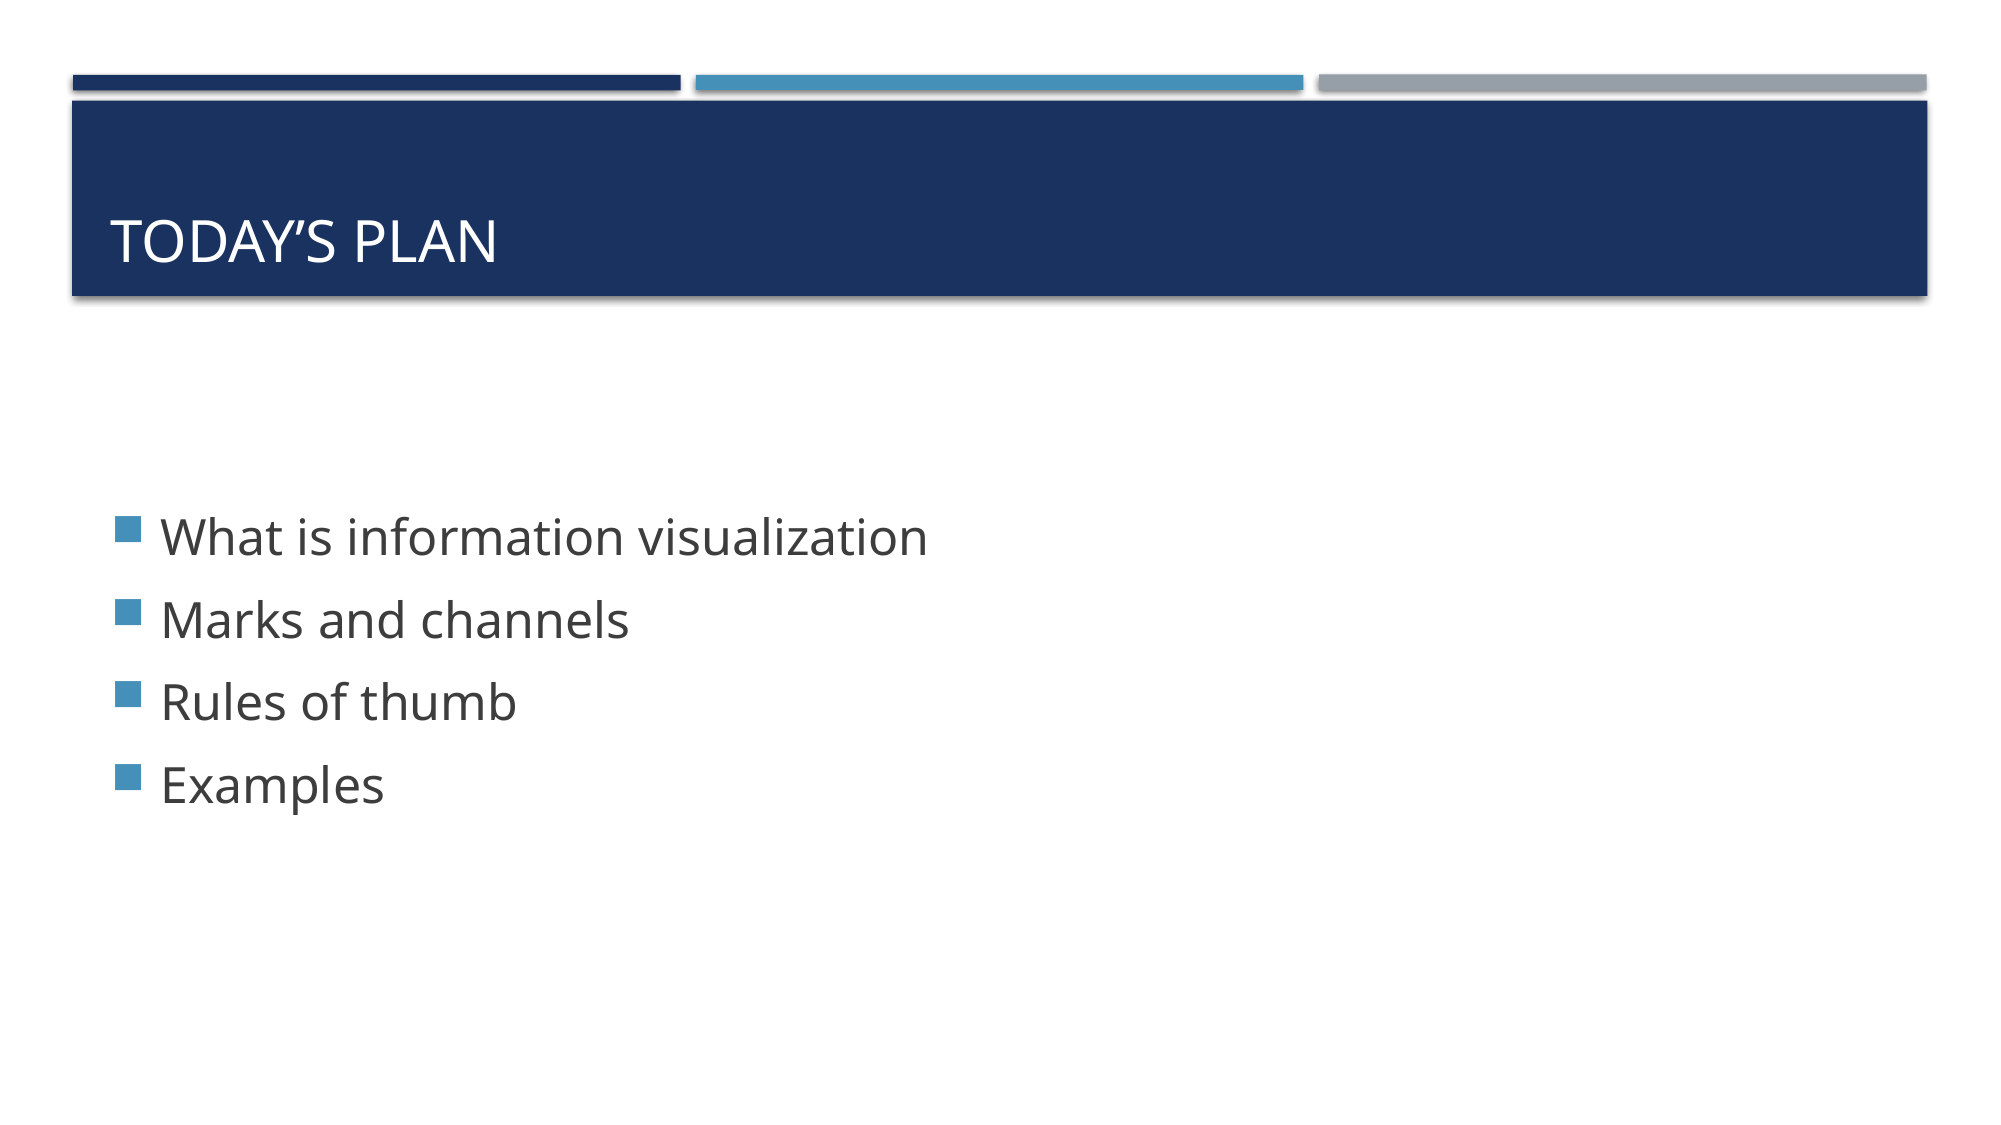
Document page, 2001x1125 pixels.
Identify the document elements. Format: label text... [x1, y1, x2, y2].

list What is information visualization Marks and channels Rules of thumb Examples [95, 357, 1905, 962]
title Today’s plan [95, 115, 1905, 282]
